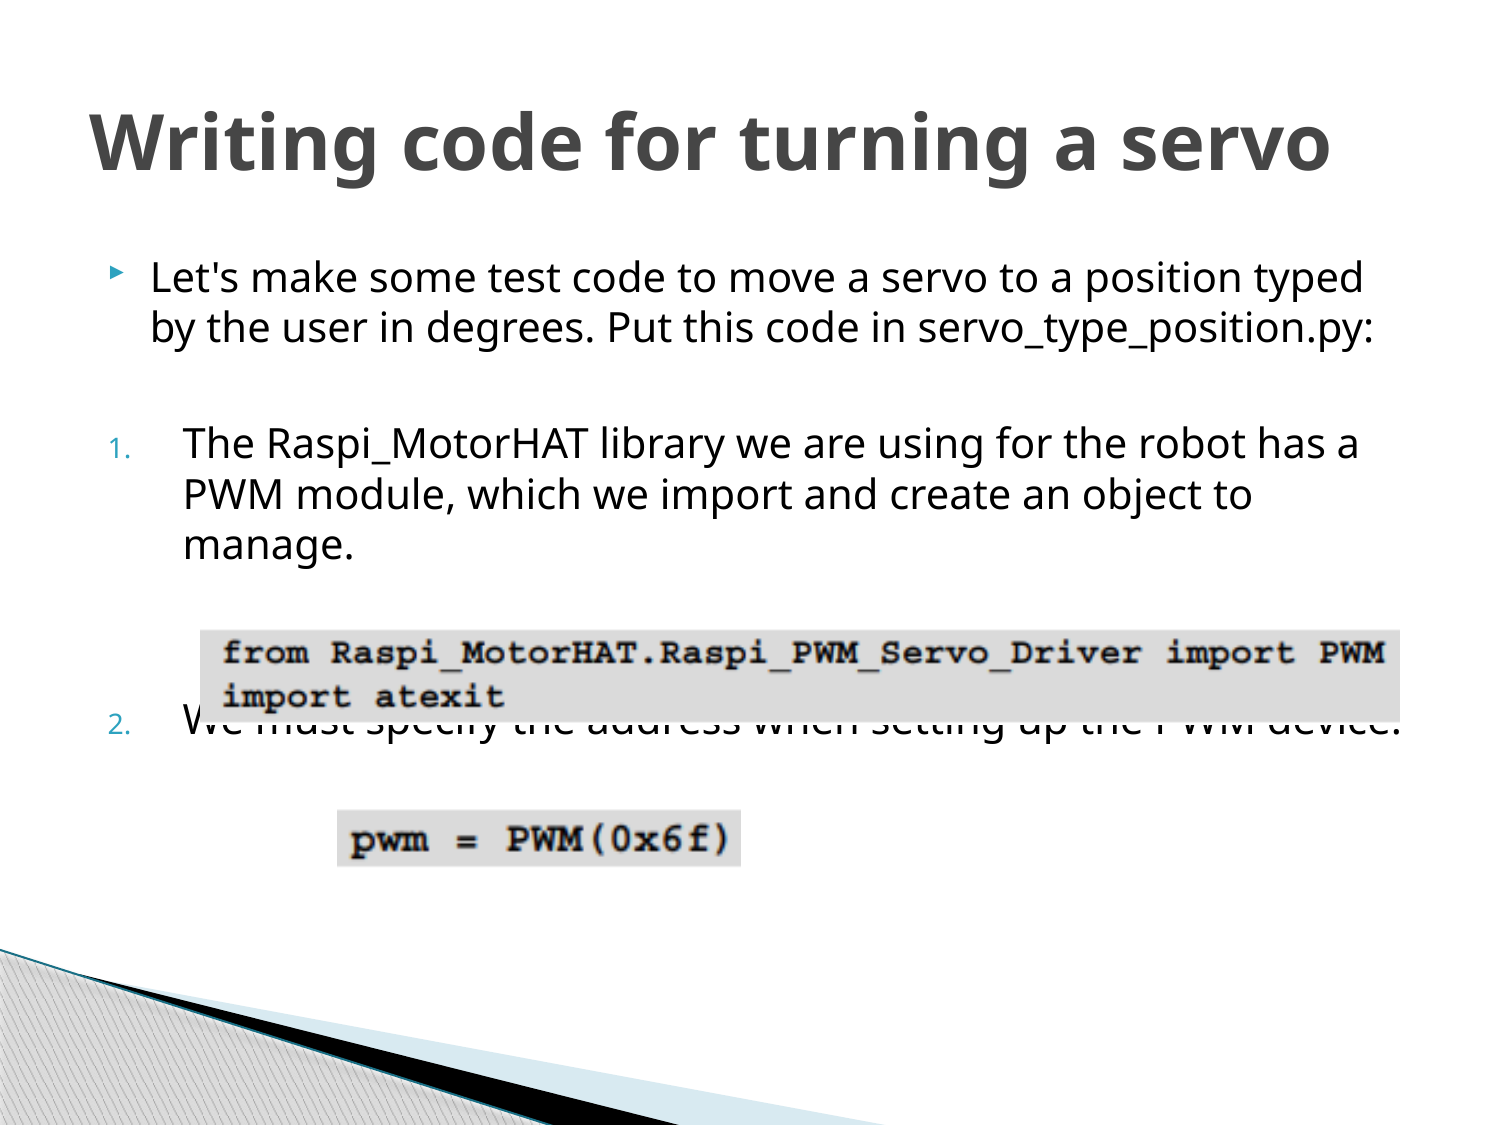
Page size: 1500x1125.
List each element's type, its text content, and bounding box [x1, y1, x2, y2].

picture [199, 623, 1401, 726]
title Writing code for turning a servo [75, 45, 1425, 233]
picture [337, 802, 741, 876]
list Let's make some test code to move a servo to a position typed by the user in degrees. Put this code in servo_type_position.py: The Raspi_MotorHAT library we are using for the robot has a PWM module, which we import and create an object to manage. We must specify the address when setting up the PWM device. [75, 243, 1425, 986]
